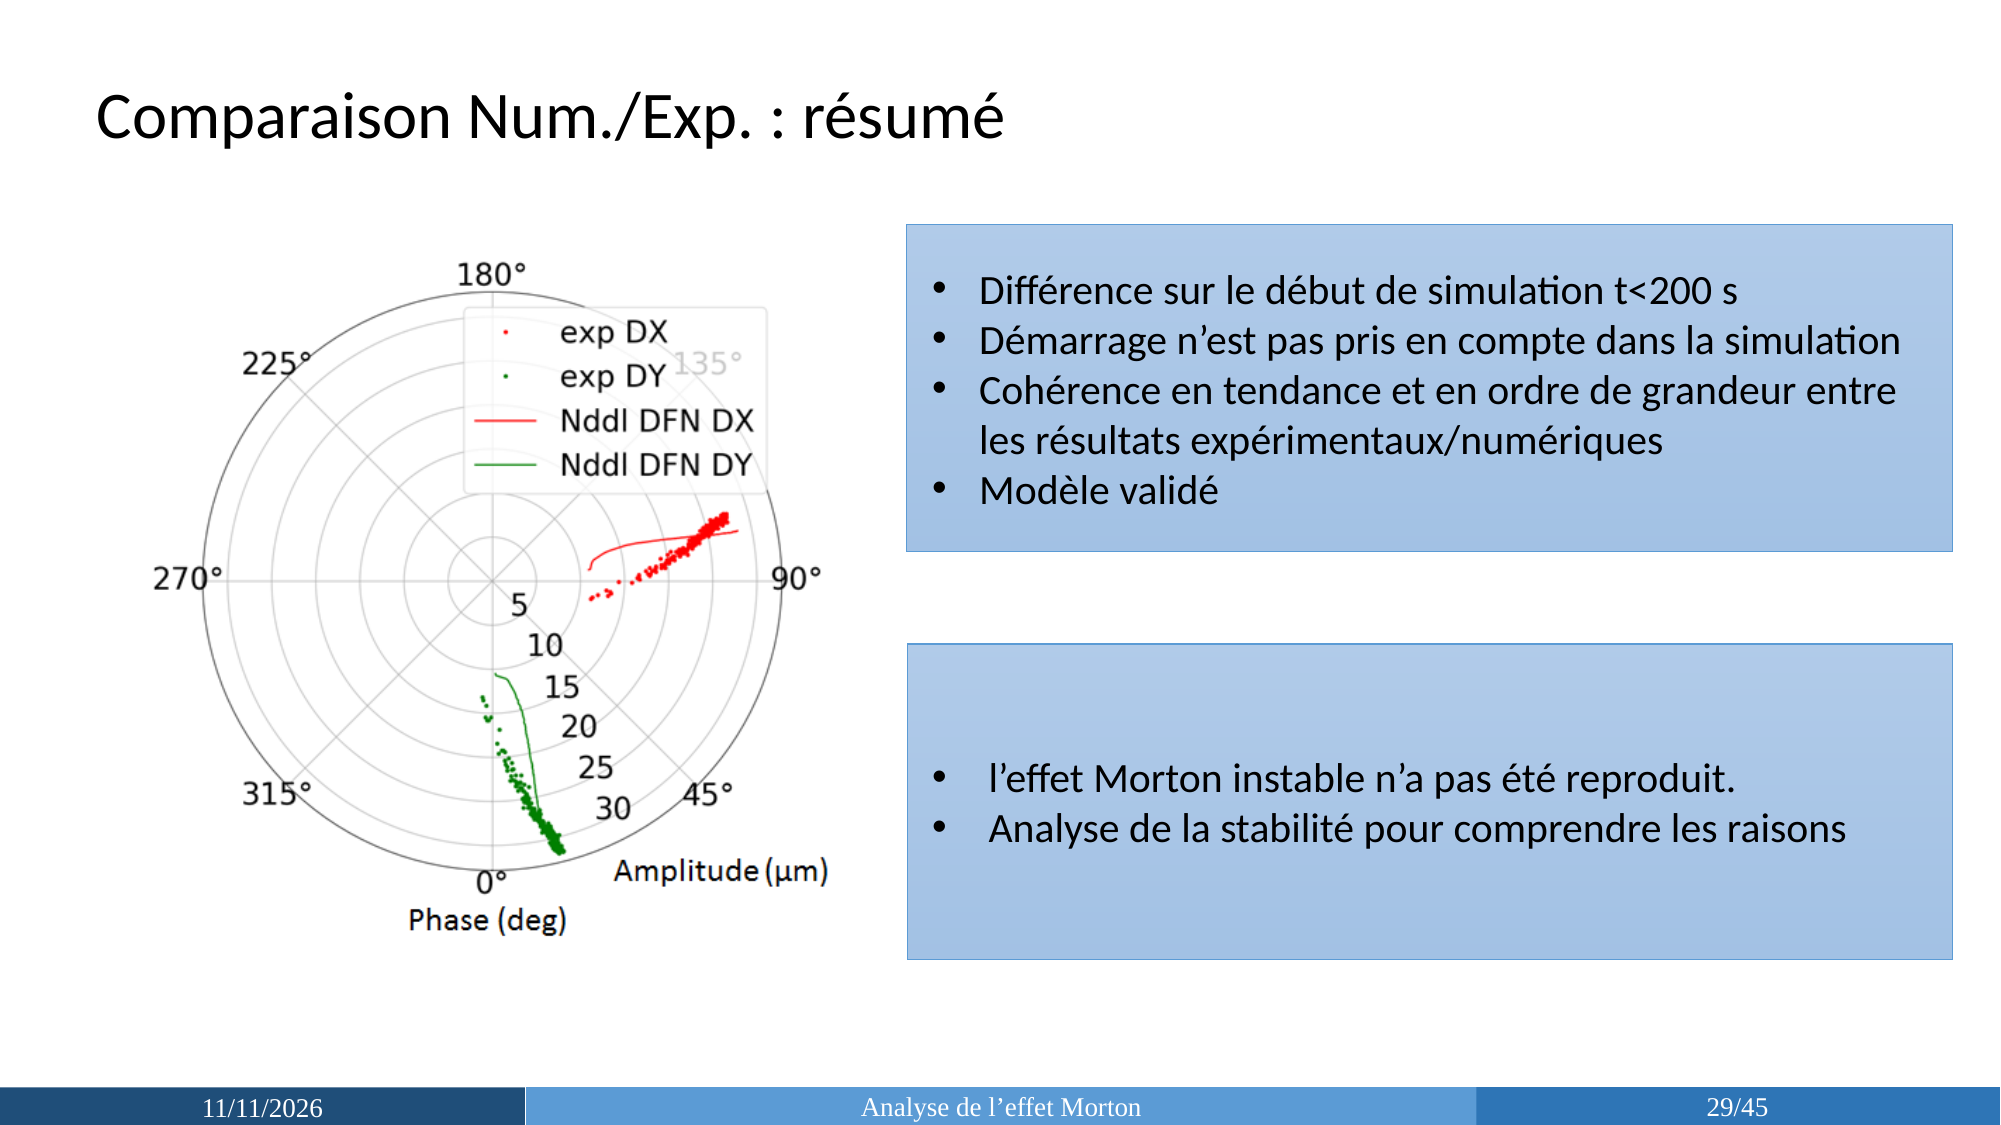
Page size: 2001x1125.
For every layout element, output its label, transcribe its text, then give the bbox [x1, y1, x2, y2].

picture [145, 248, 851, 960]
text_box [907, 643, 1953, 960]
slide_number 29/45 [1477, 1087, 2000, 1125]
footer Analyse de l’effet Morton [526, 1087, 1477, 1125]
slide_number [0, 1087, 525, 1125]
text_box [906, 224, 1953, 552]
text_box Comparaison Num./Exp. : résumé [81, 64, 1350, 159]
